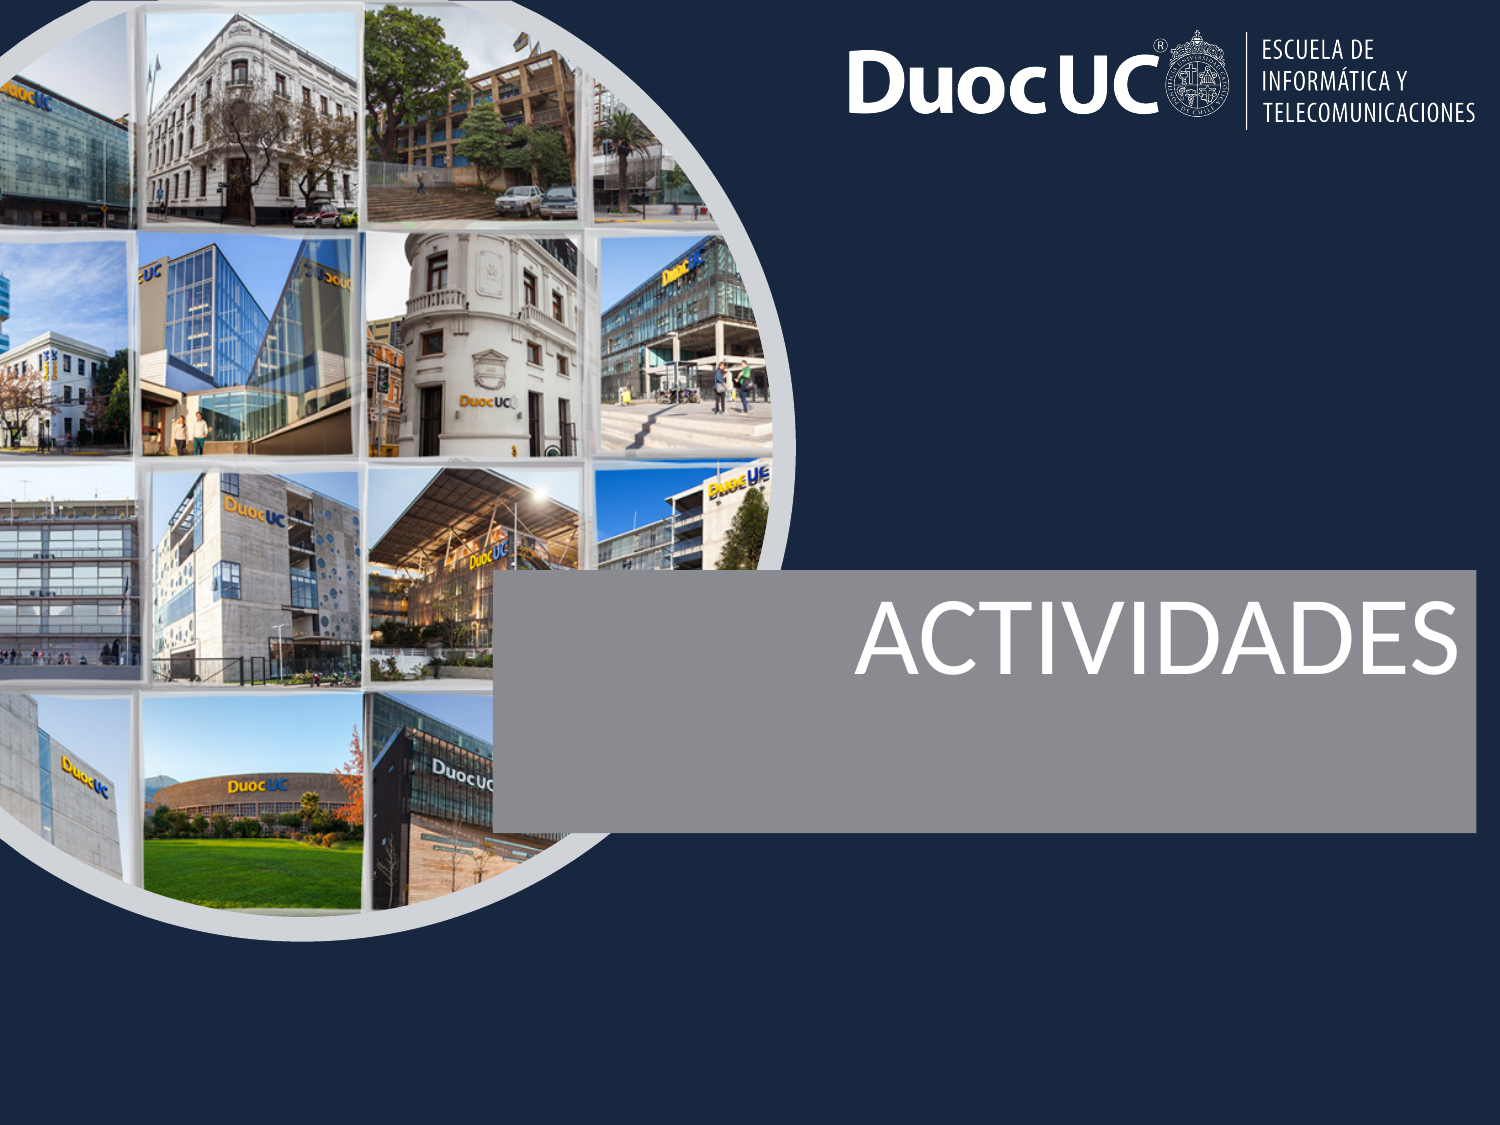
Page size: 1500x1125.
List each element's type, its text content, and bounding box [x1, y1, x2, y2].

picture [849, 30, 1475, 130]
picture [0, 0, 773, 917]
title ACTIVIDADES [492, 570, 1477, 834]
